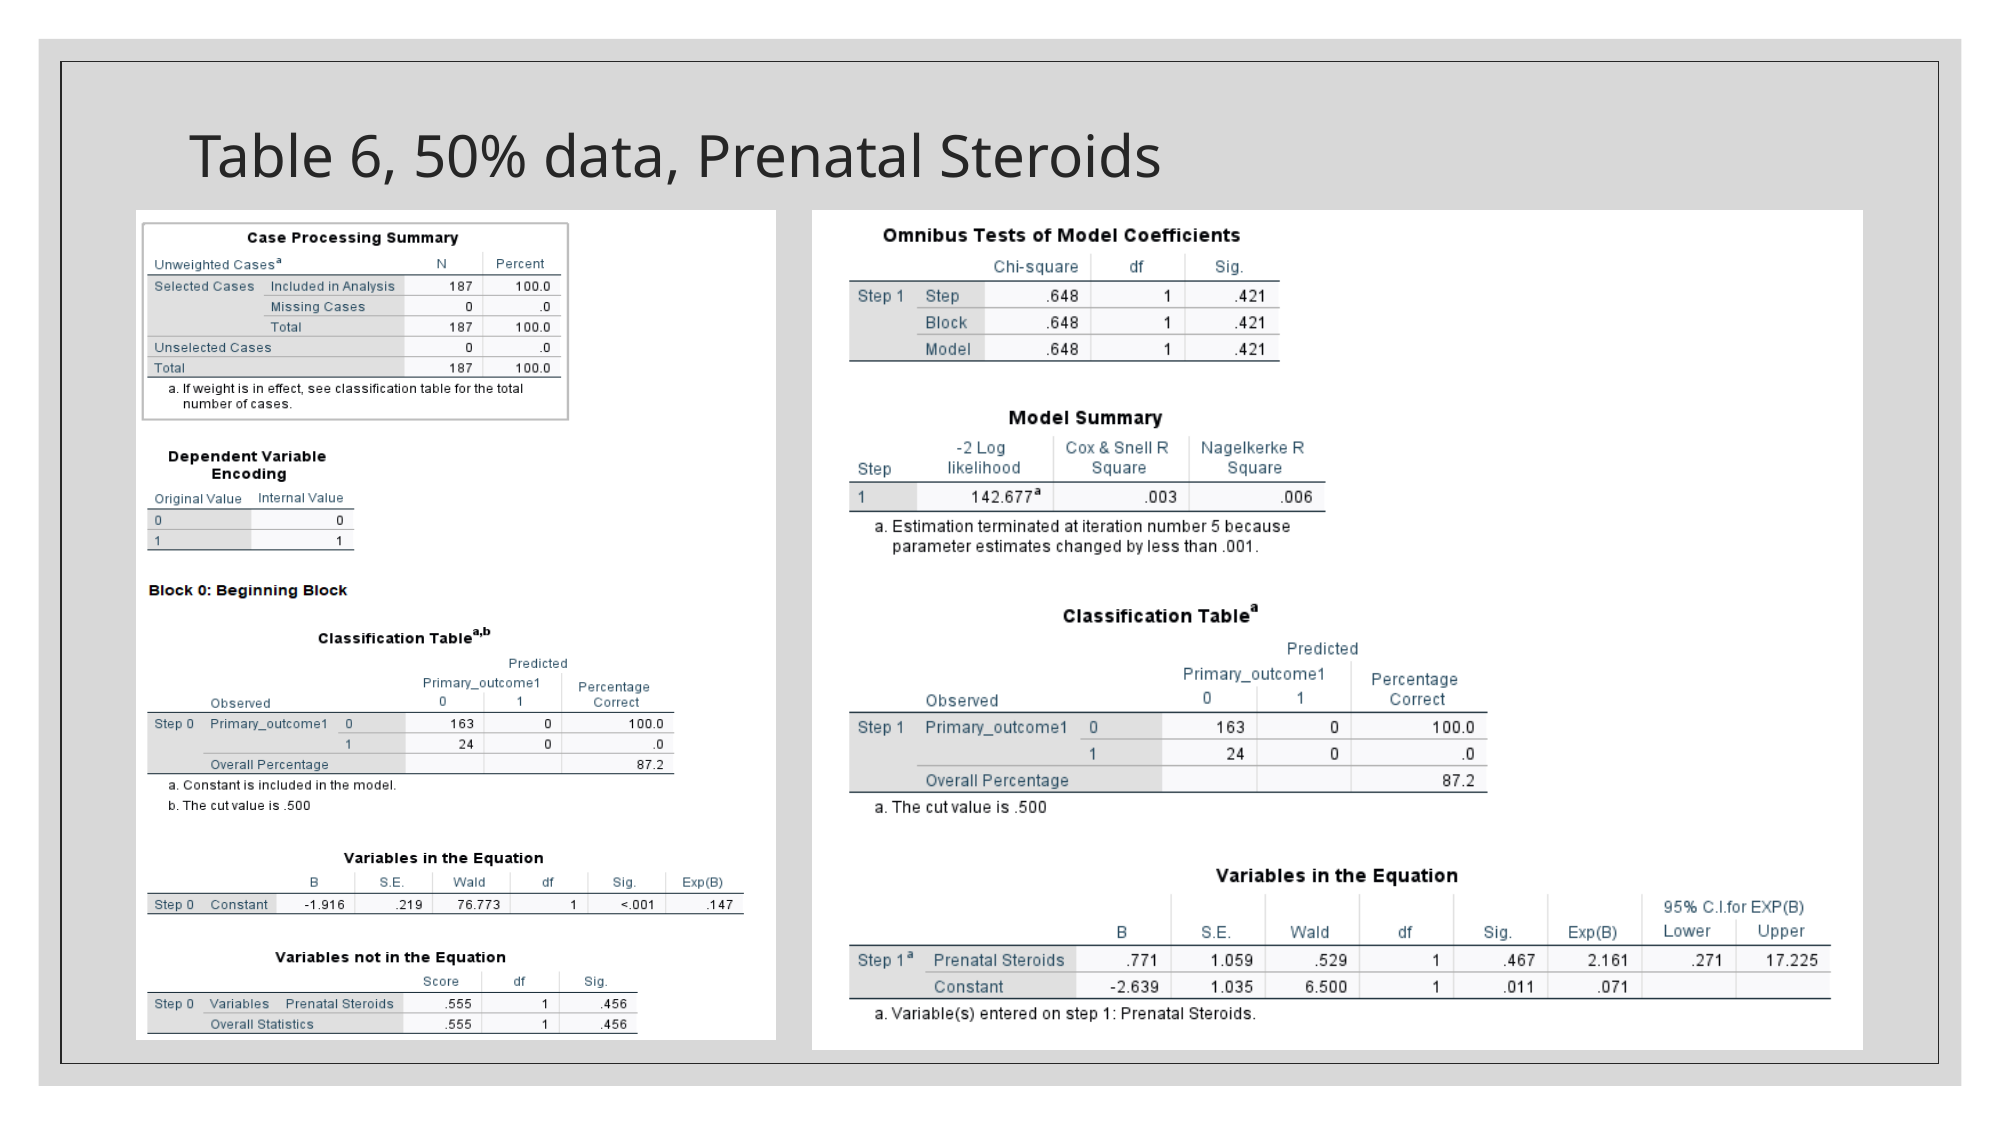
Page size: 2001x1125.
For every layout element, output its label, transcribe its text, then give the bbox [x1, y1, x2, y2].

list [136, 210, 776, 1040]
title Table 6, 50% data, Prenatal Steroids [174, 105, 1825, 212]
picture [812, 210, 1863, 1050]
